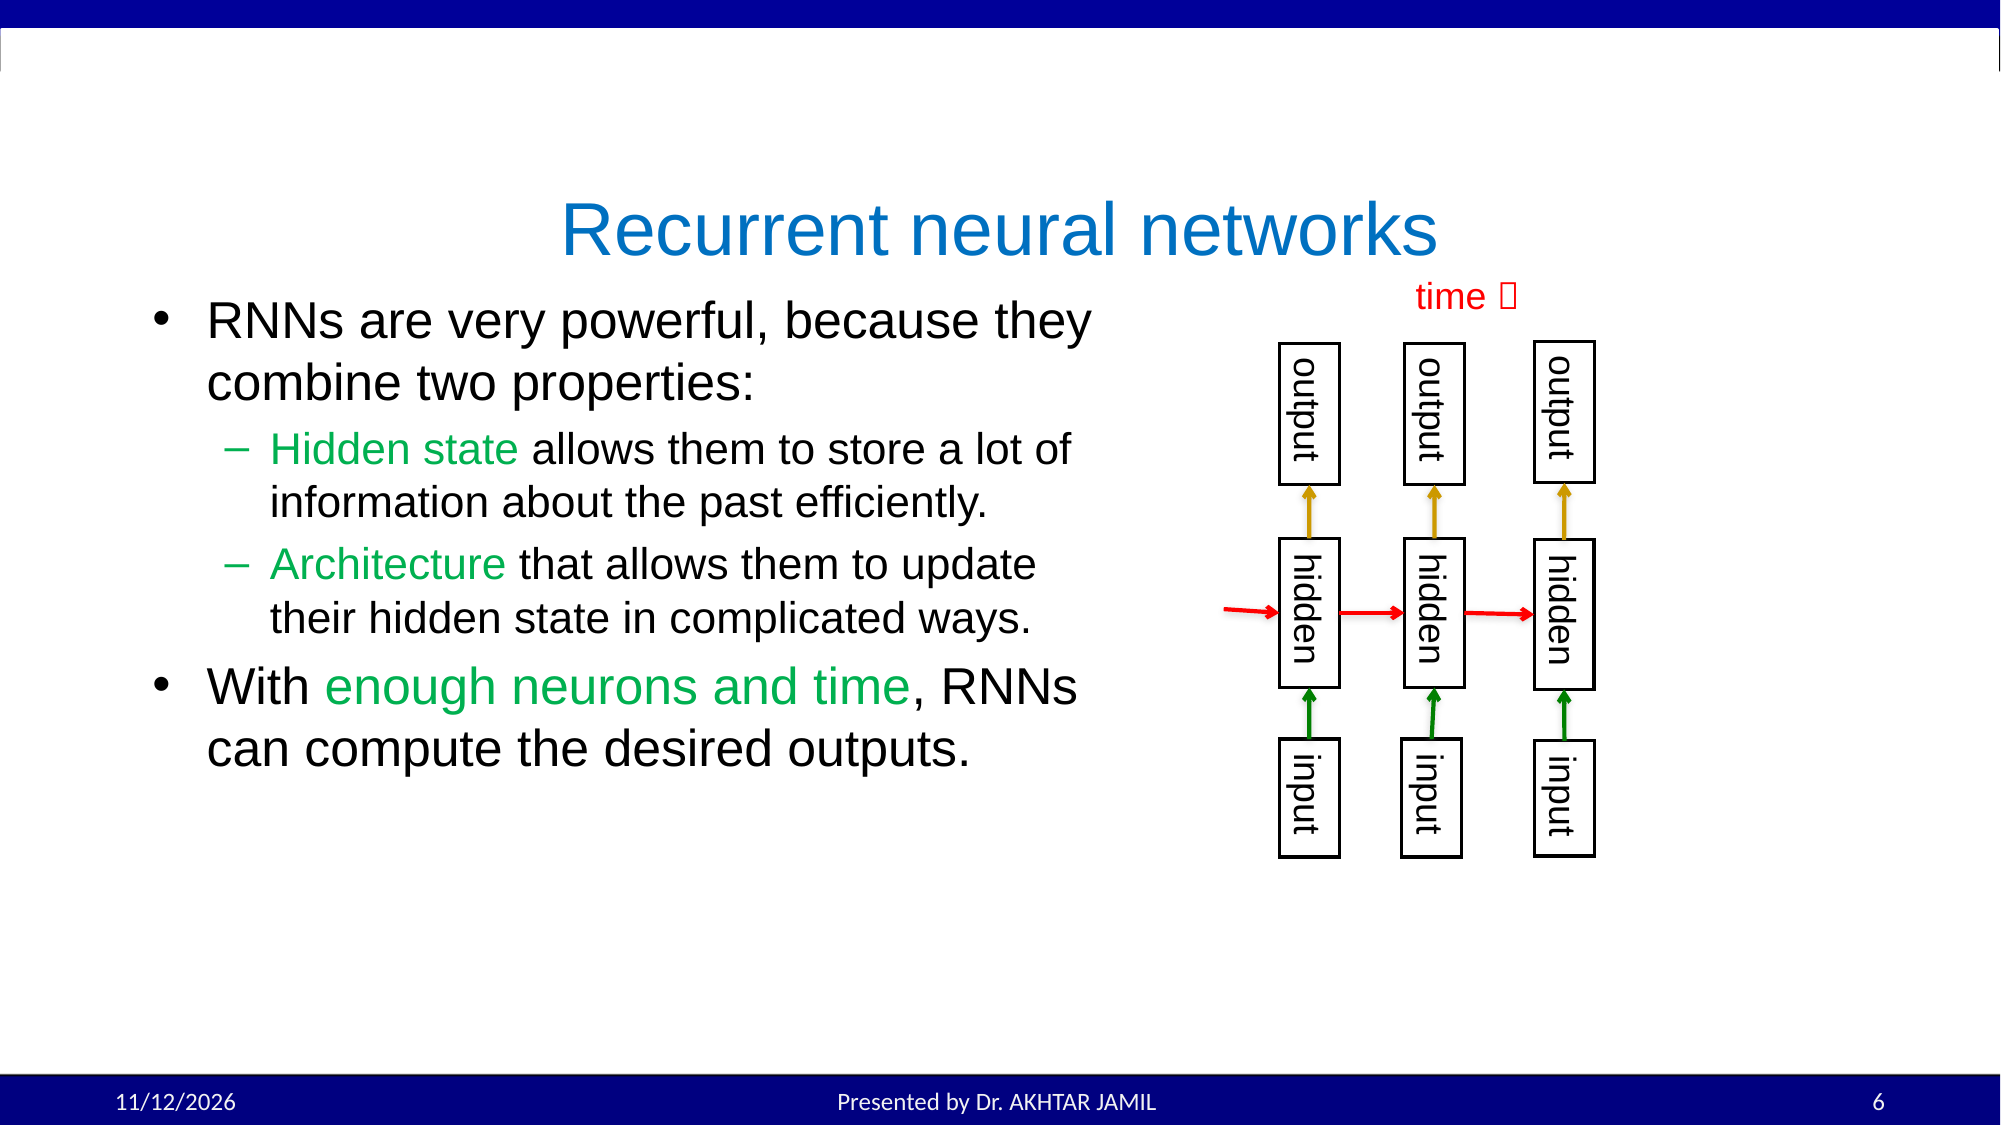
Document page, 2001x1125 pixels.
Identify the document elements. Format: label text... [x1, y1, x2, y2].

text_box hidden [1534, 539, 1594, 690]
text_box output [1279, 343, 1340, 485]
list RNNs are very powerful, because they combine two properties: Hidden state allows them to store a lot of information about the past efficiently. Architecture that allows them to update their hidden state in complicated ways. With enough neurons and time, RNNs can compute the desired outputs. [137, 279, 1120, 894]
footer Presented by Dr. AKHTAR JAMIL [683, 1062, 1317, 1125]
text_box hidden [1404, 538, 1465, 688]
text_box time  [1400, 264, 1638, 325]
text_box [1223, 608, 1279, 614]
text_box output [1404, 343, 1465, 485]
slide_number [99, 1062, 567, 1125]
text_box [1430, 687, 1435, 740]
picture [0, 0, 2001, 1125]
slide_number 6 [1433, 1062, 1900, 1125]
title Recurrent neural networks [324, 154, 1675, 296]
text_box hidden [1279, 538, 1340, 688]
text_box input [1279, 739, 1340, 857]
text_box input [1401, 739, 1462, 857]
text_box input [1534, 740, 1595, 856]
text_box output [1534, 341, 1595, 483]
